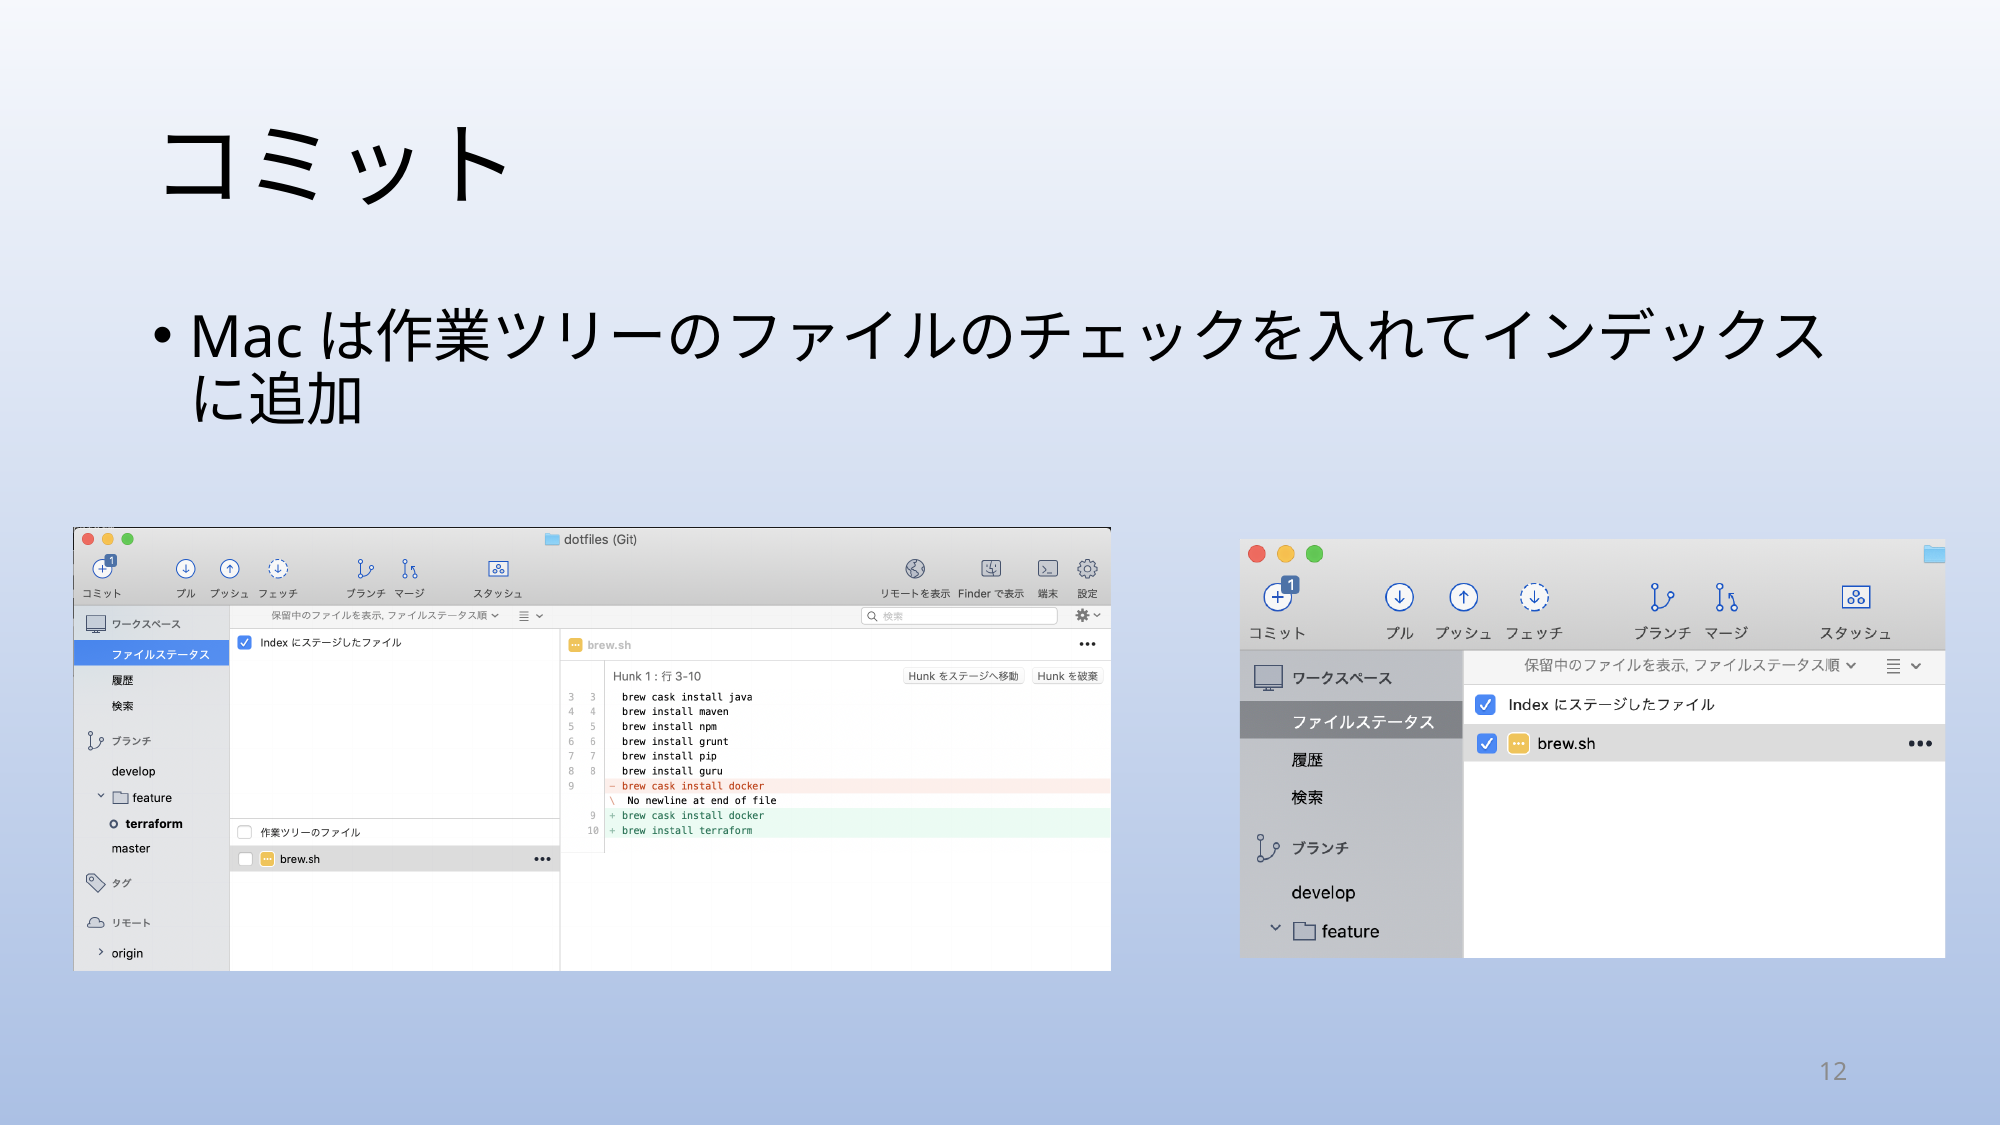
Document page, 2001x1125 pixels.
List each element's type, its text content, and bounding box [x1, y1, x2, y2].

picture [73, 527, 1111, 971]
slide_number 12 [1412, 1042, 1863, 1103]
picture [1239, 539, 1946, 958]
title コミット [137, 59, 1863, 278]
list Macは作業ツリーのファイルのチェックを入れてインデックスに追加 [137, 299, 1863, 1014]
